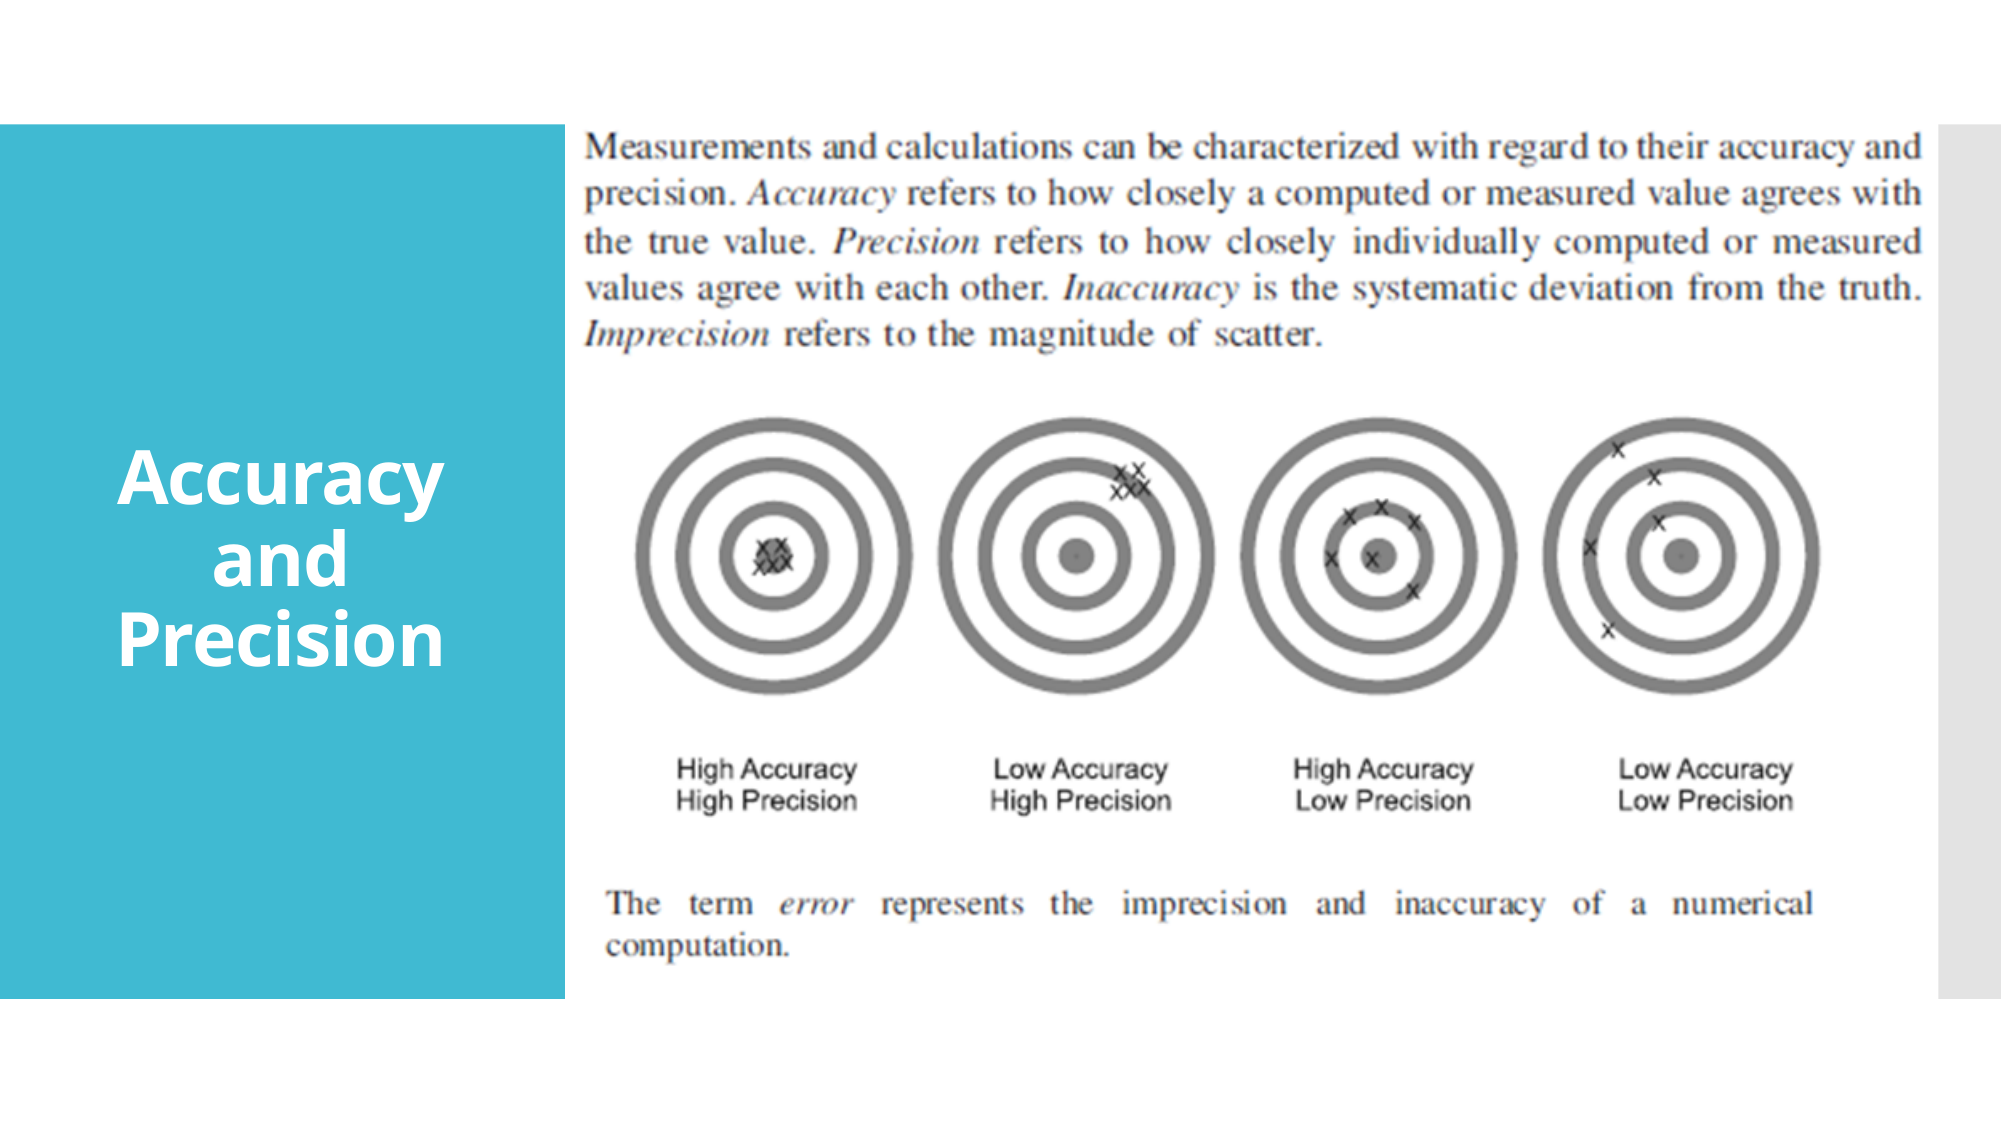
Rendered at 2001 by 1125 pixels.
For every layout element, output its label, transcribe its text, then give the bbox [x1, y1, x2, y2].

picture [580, 122, 1932, 360]
picture [622, 742, 1858, 845]
title Accuracy and Precision [39, 184, 523, 940]
picture [597, 870, 1833, 972]
picture [614, 395, 1850, 707]
